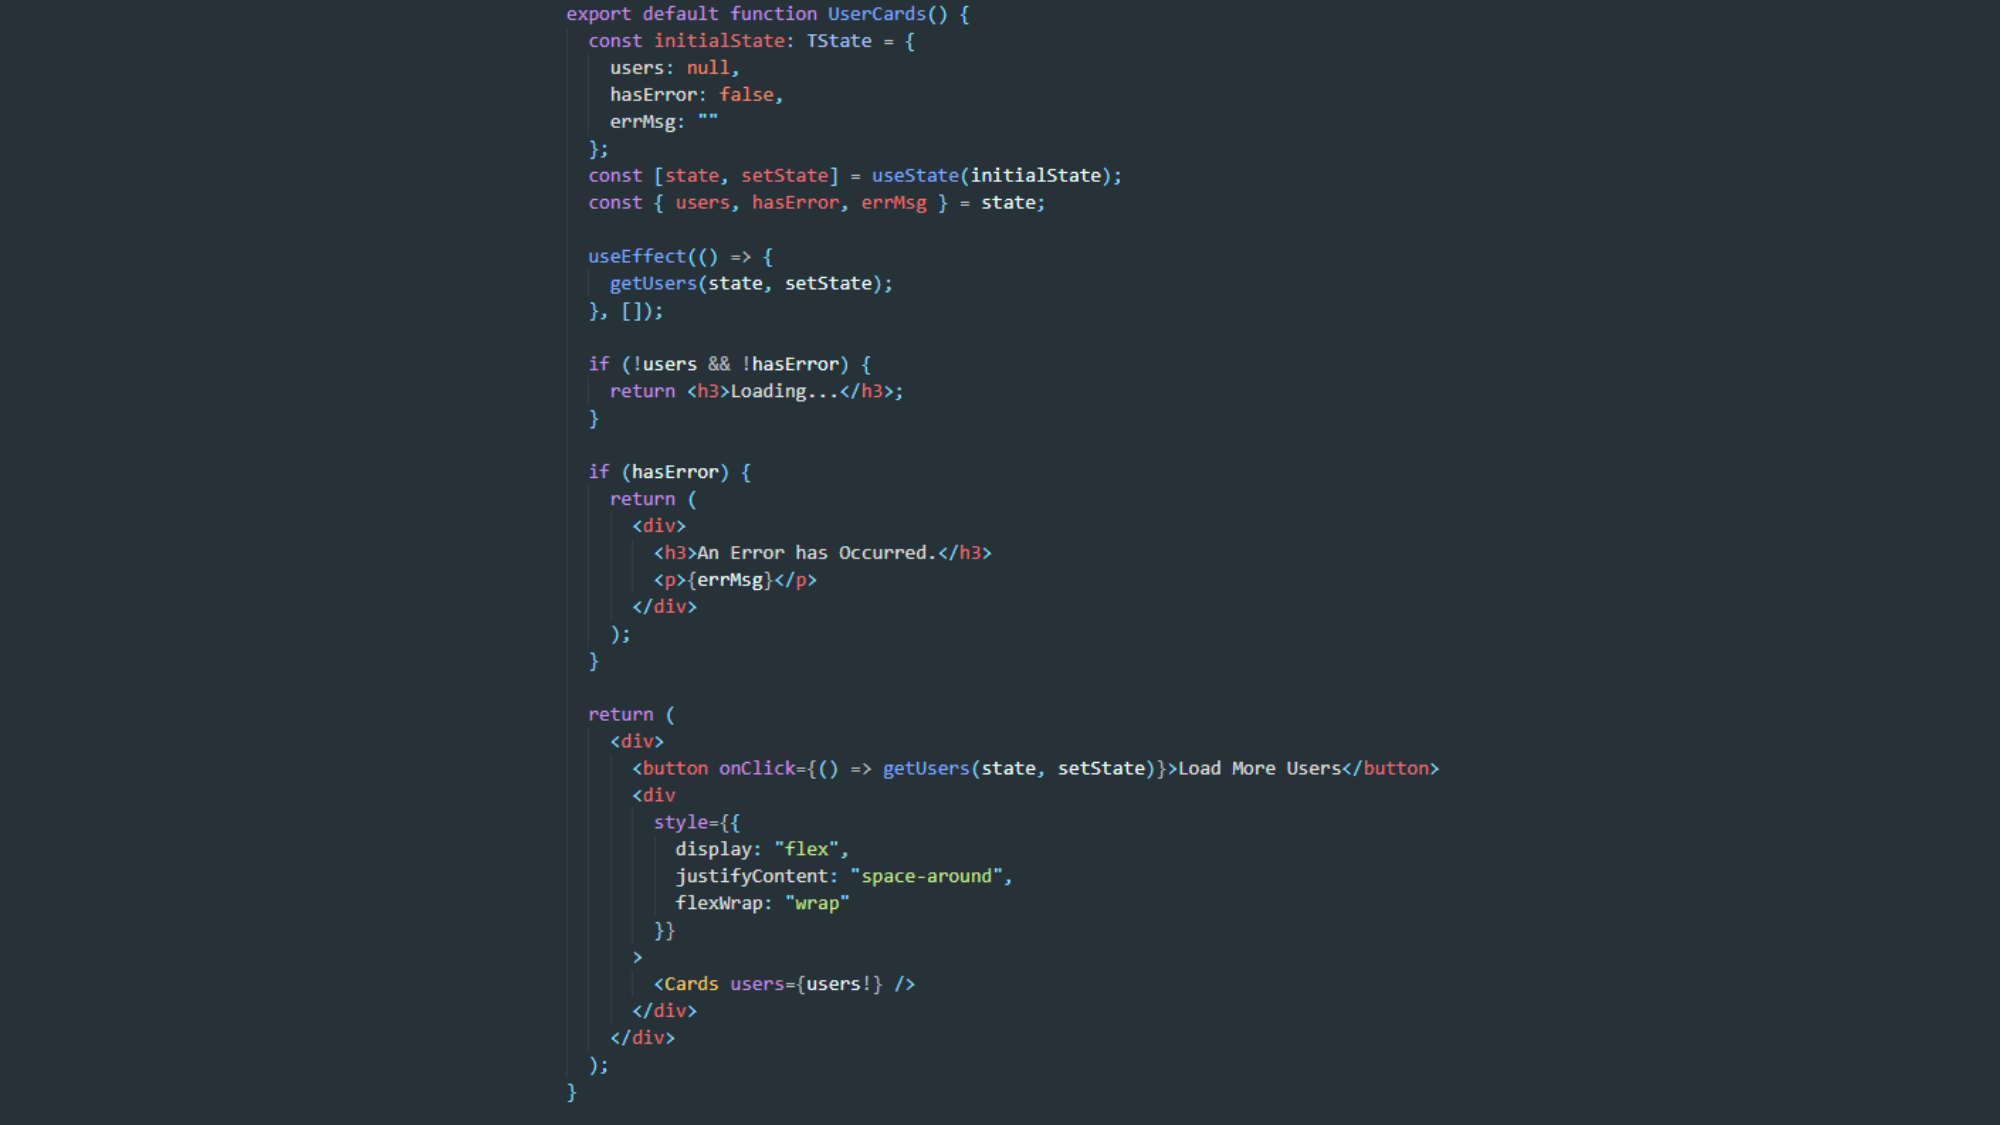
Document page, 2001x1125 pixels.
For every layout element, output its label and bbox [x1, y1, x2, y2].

picture [541, 0, 1459, 1125]
